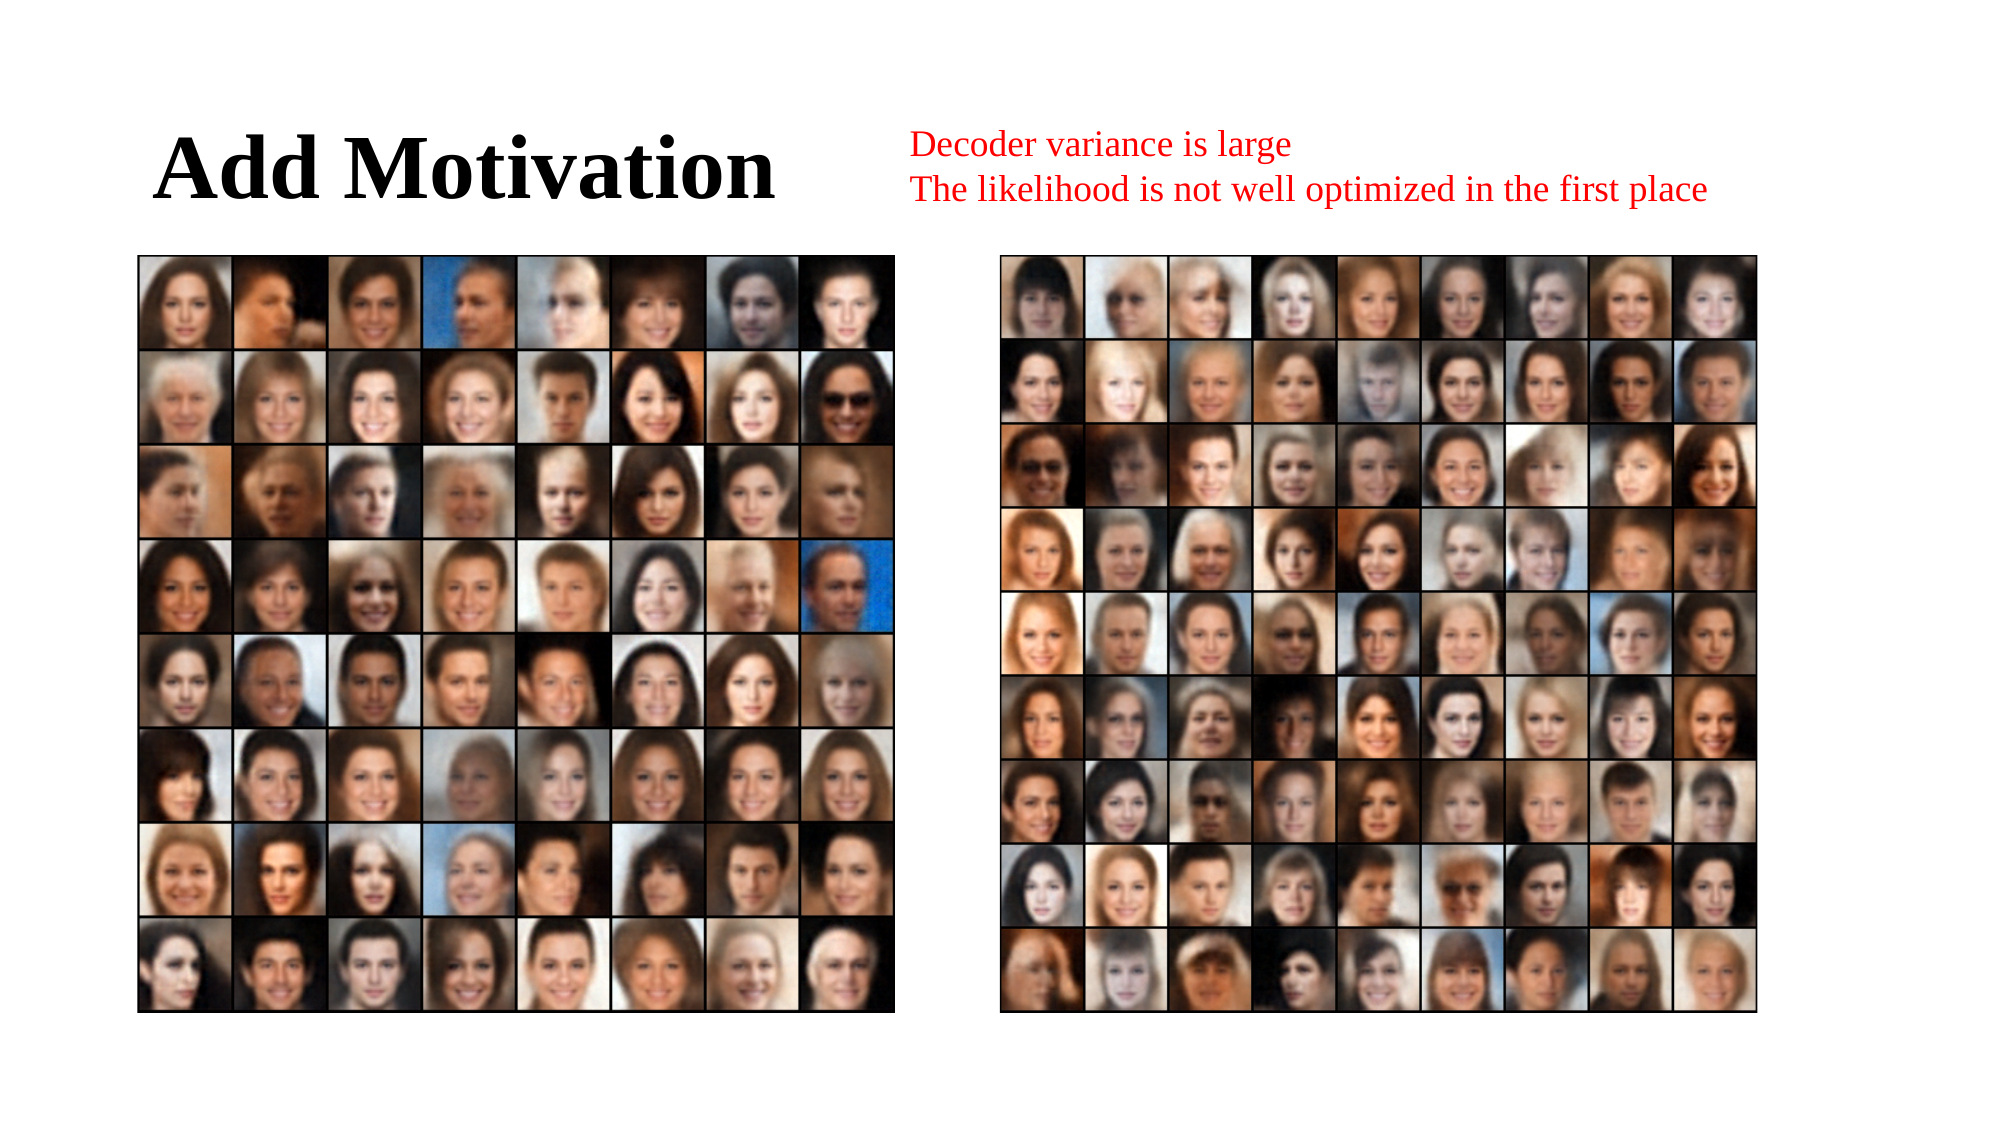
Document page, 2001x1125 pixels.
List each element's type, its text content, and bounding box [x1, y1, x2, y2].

text_box Decoder variance is large The likelihood is not well optimized in the first place [894, 111, 1871, 217]
picture [137, 255, 895, 1013]
title Add Motivation [137, 59, 1863, 278]
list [999, 255, 1758, 1013]
